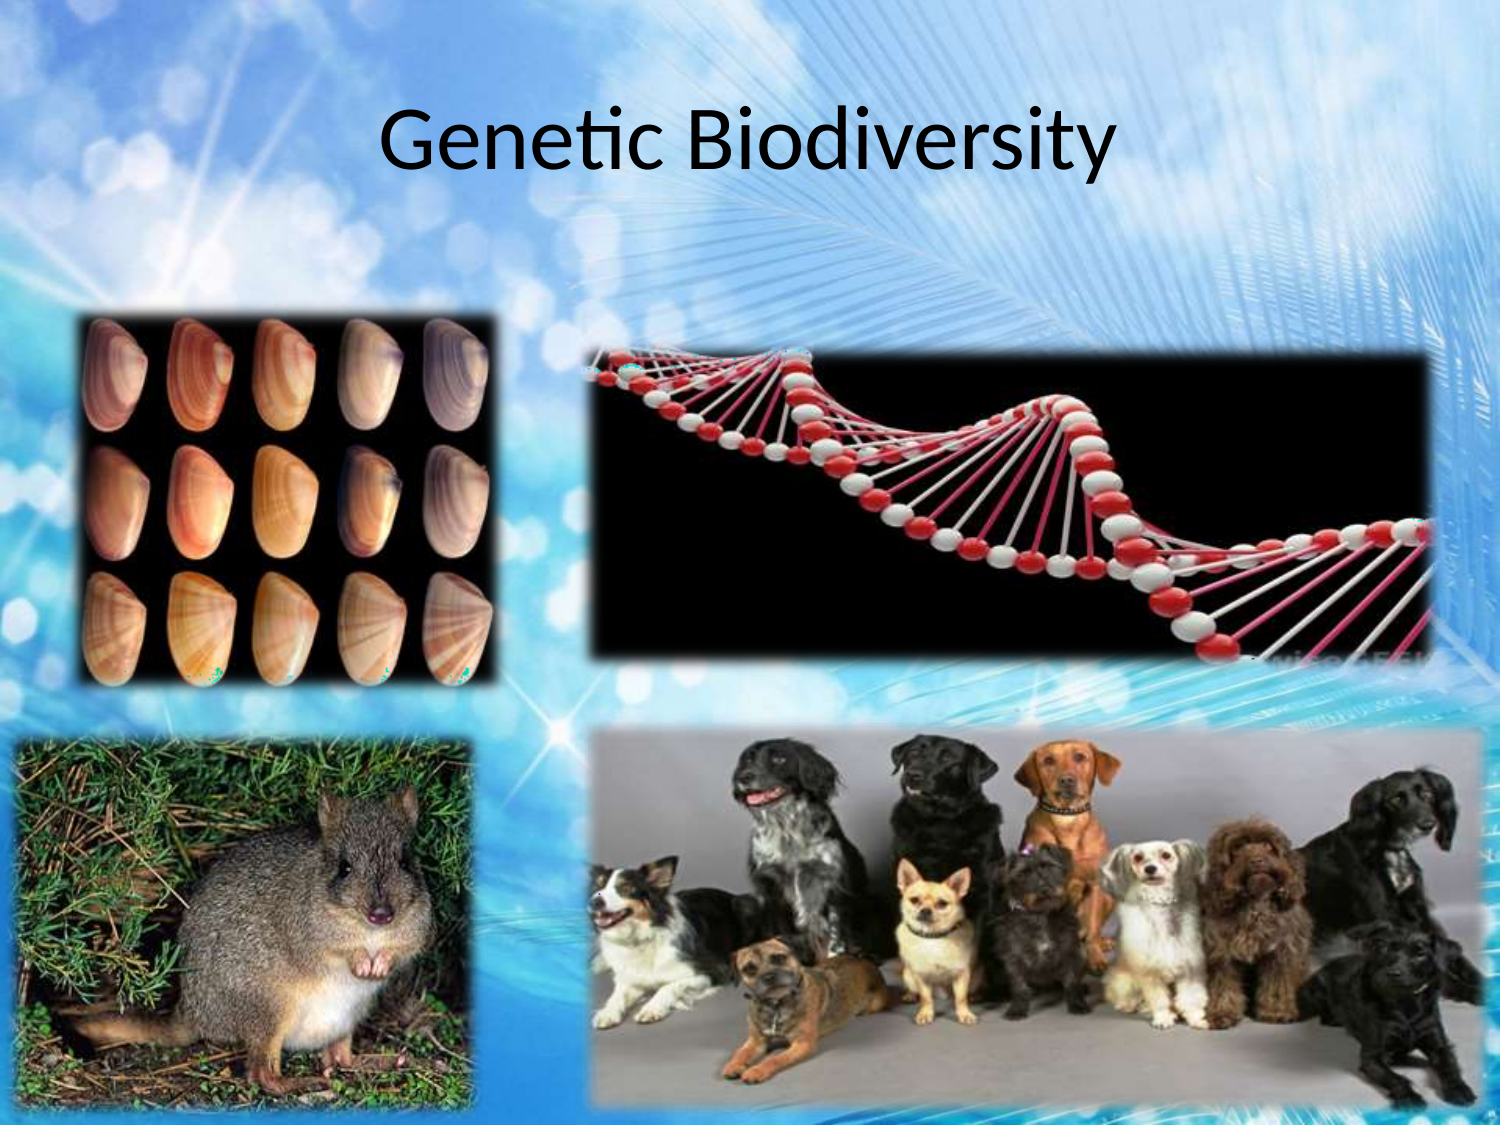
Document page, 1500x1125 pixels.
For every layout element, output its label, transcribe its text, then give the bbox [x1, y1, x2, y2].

title Genetic Biodiversity [376, 75, 1124, 266]
picture [0, 0, 1500, 1125]
